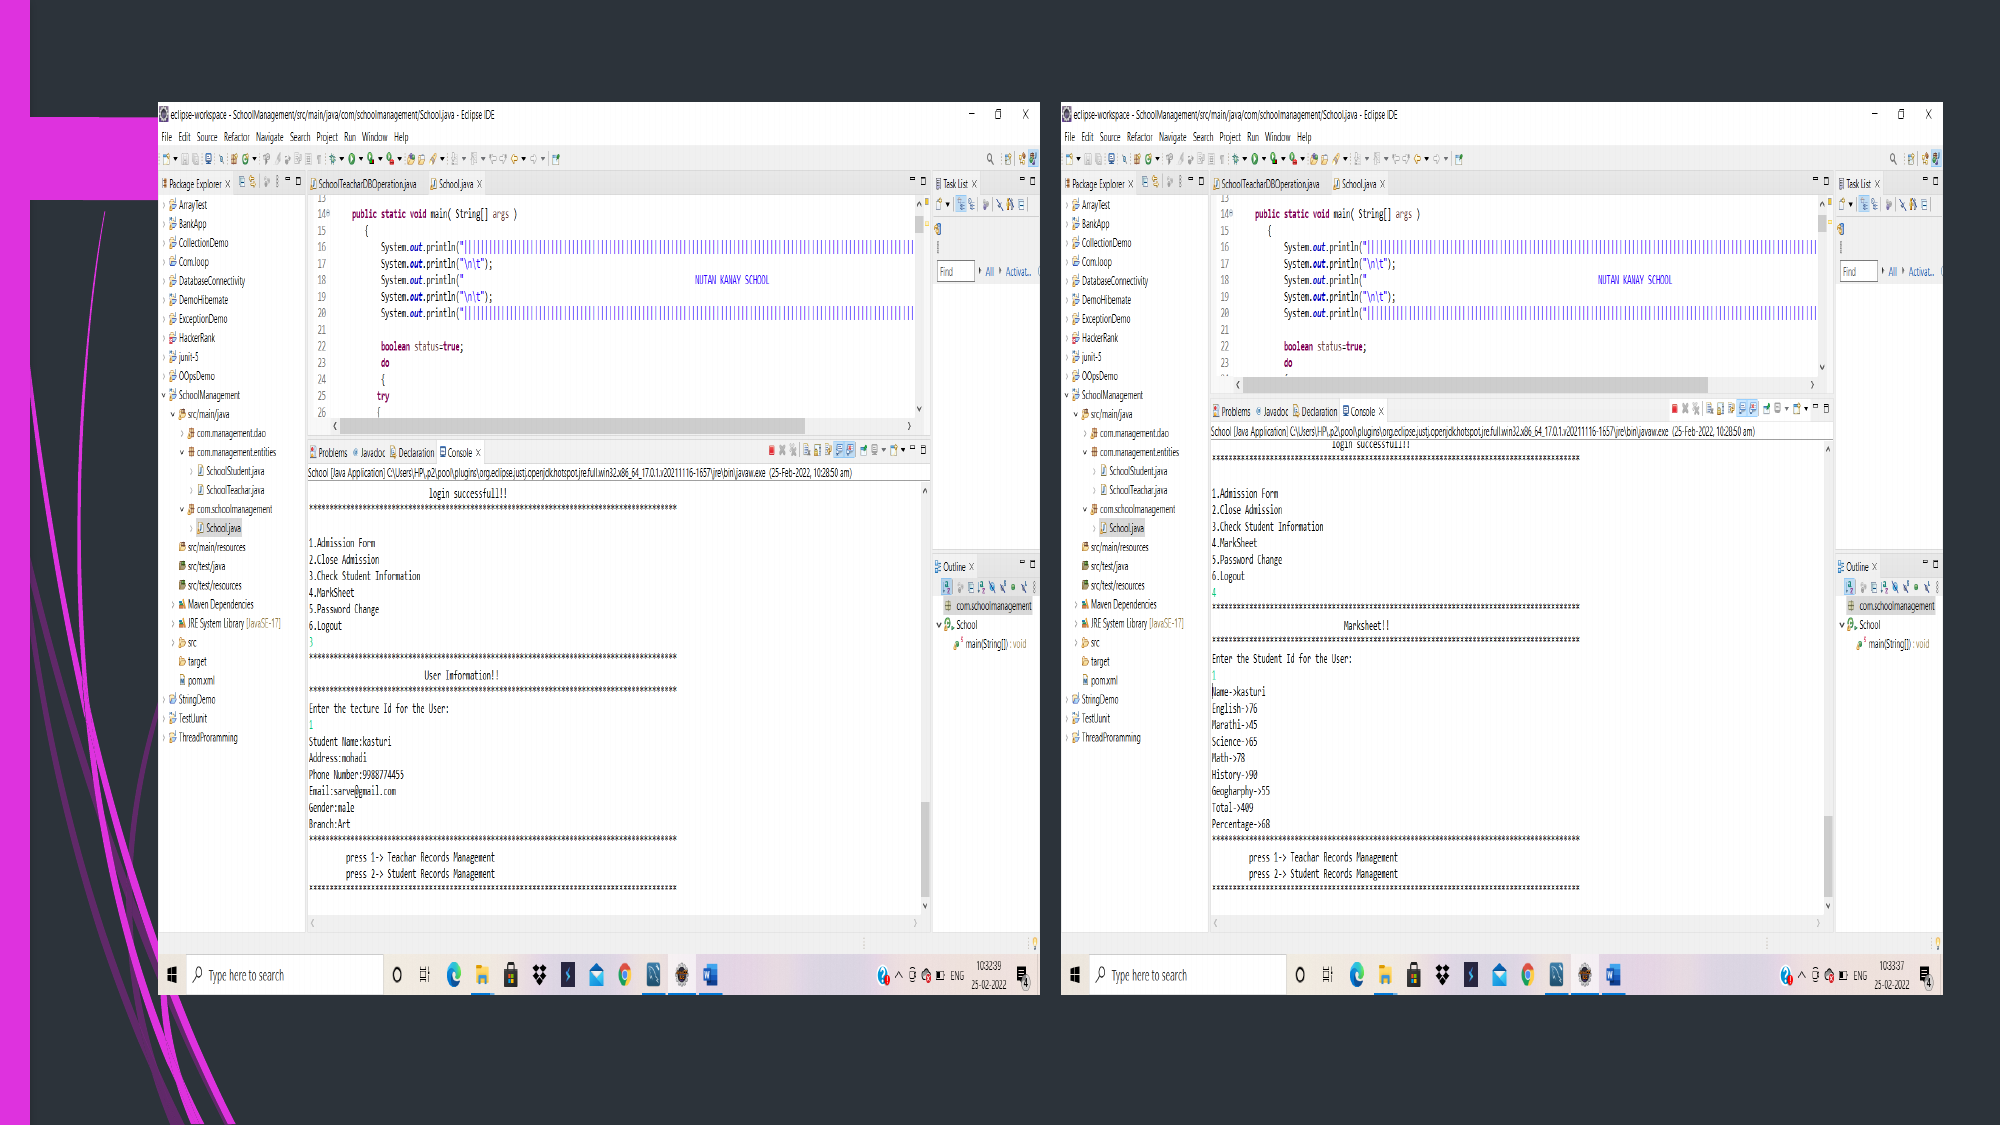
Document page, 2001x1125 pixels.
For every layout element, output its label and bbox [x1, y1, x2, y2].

list [1061, 102, 1943, 995]
list [158, 102, 1040, 995]
